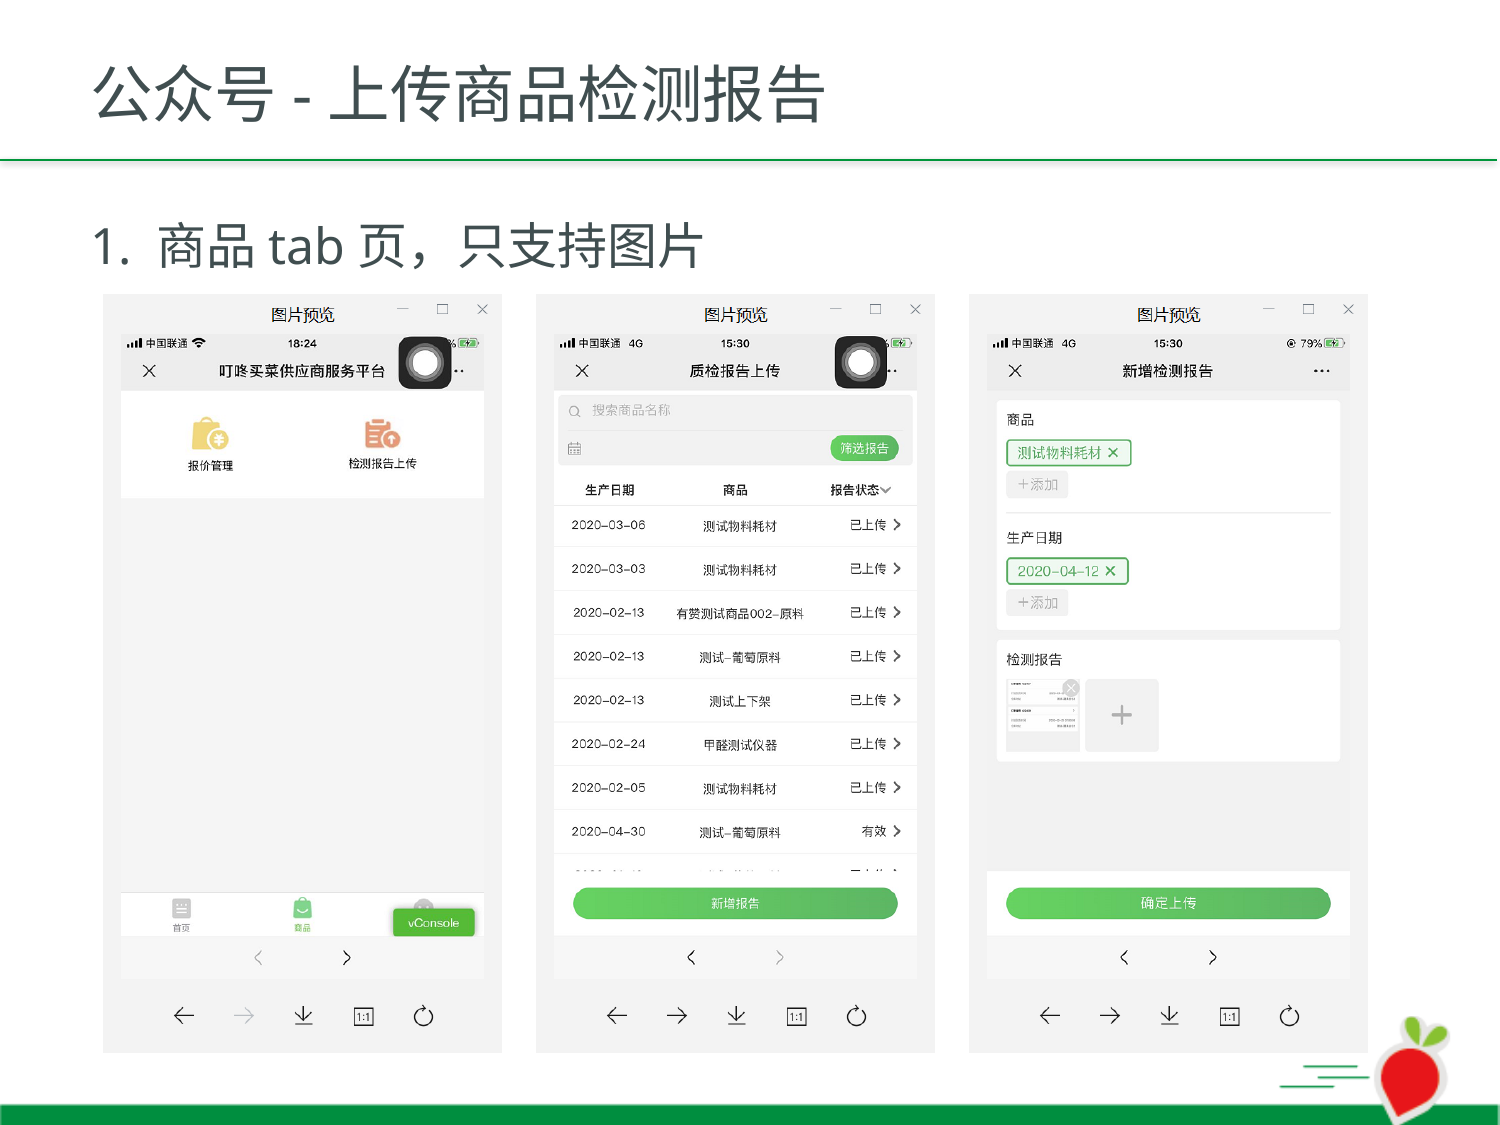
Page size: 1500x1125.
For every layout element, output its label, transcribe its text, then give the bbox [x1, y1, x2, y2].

list 1. 商品tab页，只支持图片 [75, 206, 1425, 965]
title 公众号-上传商品检测报告 [75, 41, 1054, 143]
picture [0, 294, 1500, 1125]
